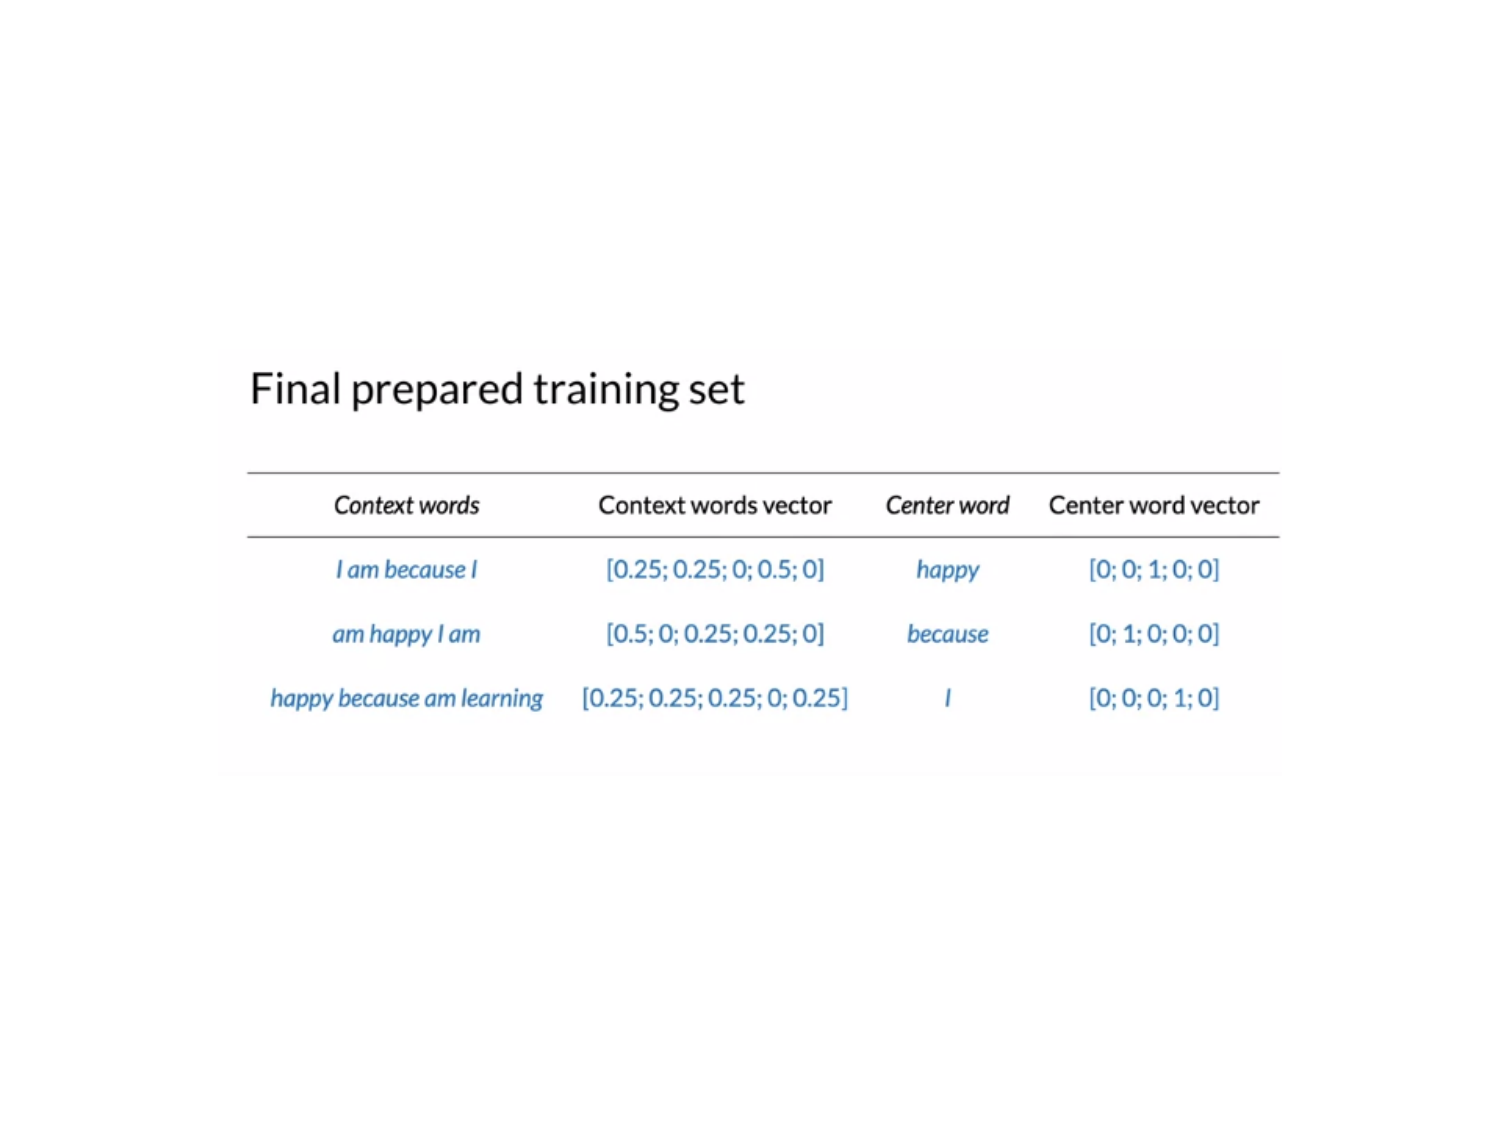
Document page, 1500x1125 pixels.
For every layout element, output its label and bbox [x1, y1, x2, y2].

picture [218, 348, 1282, 776]
